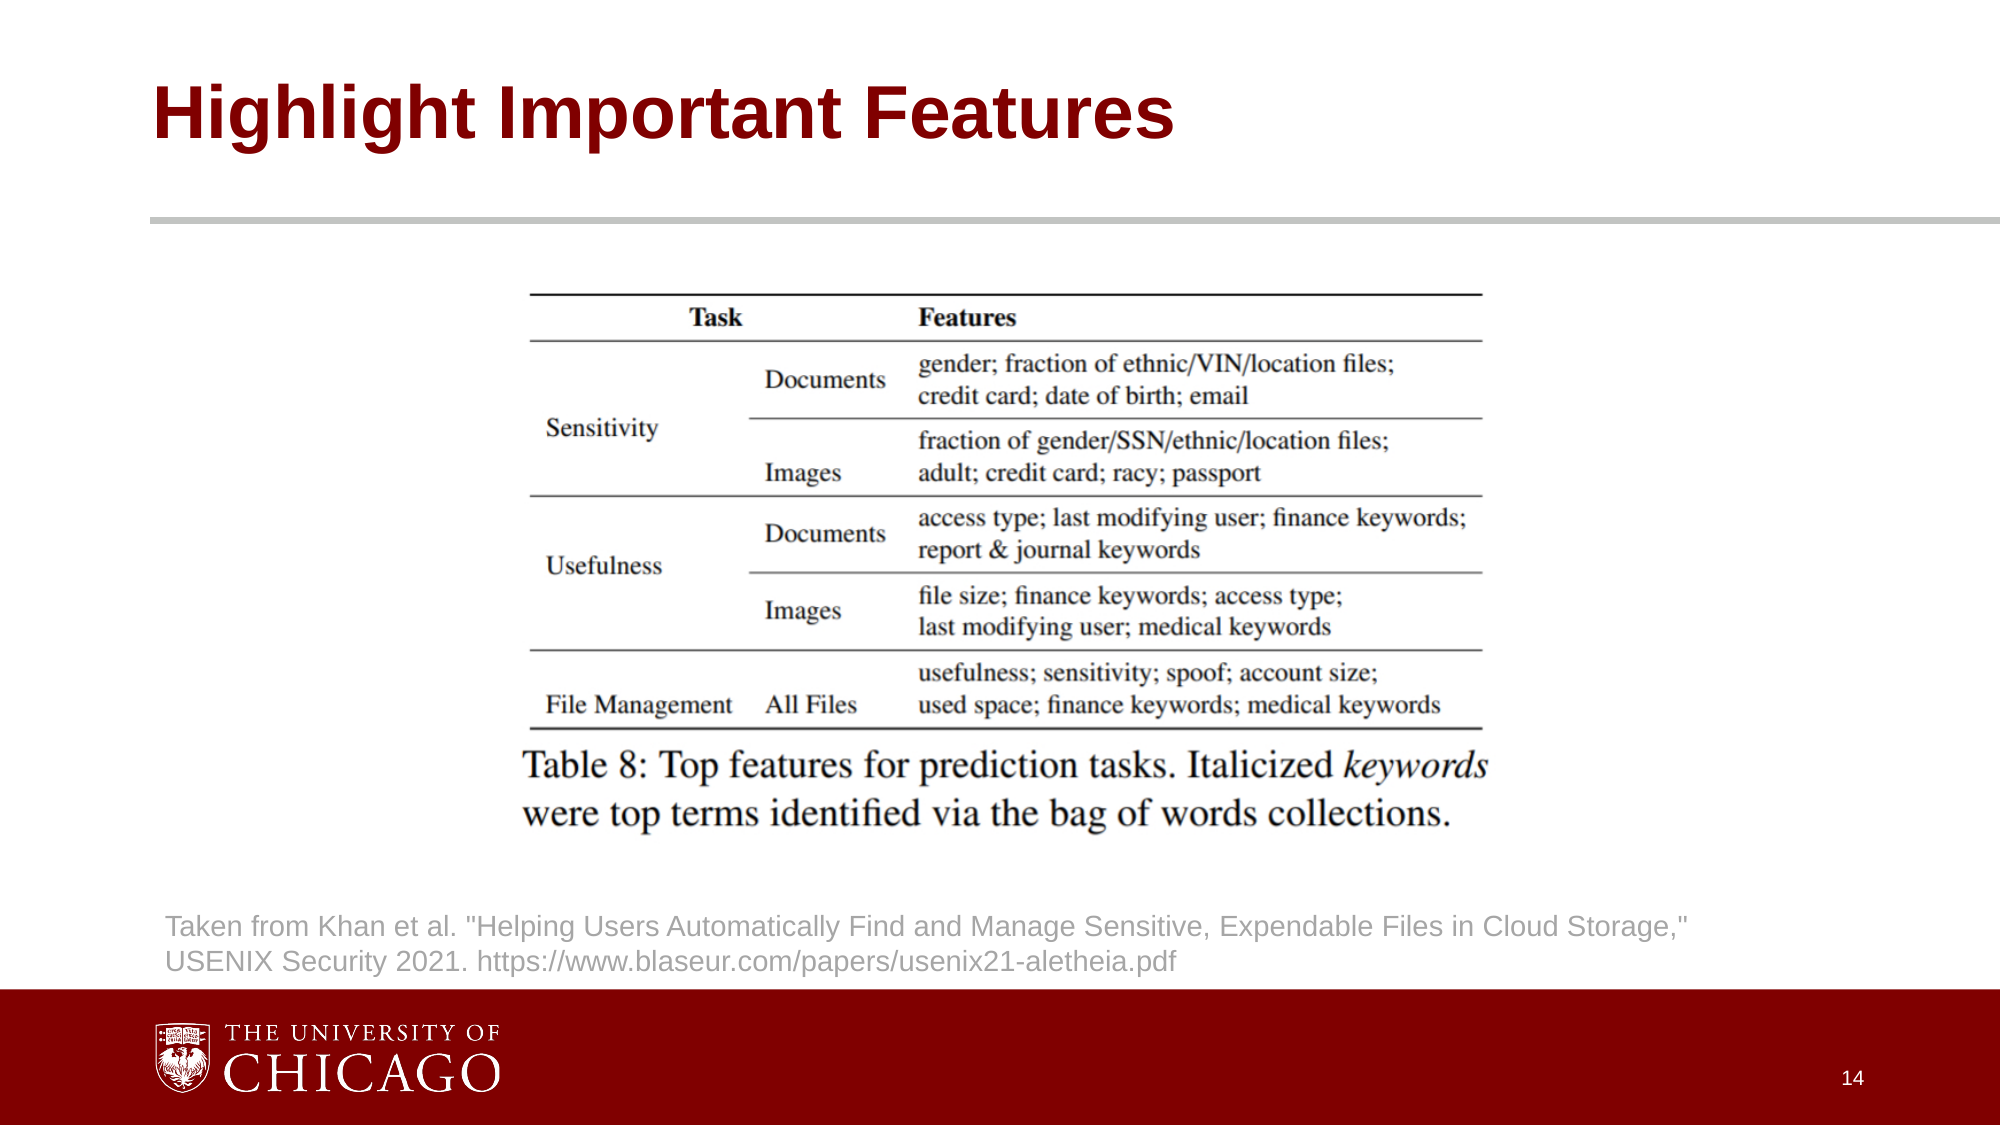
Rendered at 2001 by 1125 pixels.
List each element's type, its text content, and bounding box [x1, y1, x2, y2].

slide_number 14 [1412, 1046, 1880, 1107]
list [476, 265, 1524, 862]
title Highlight Important Features [137, 0, 1863, 218]
text_box Taken from Khan et al. "Helping Users Automatically Find and Manage Sensitive, Expendable Files in Cloud Storage," USENIX Security 2021. https://www.blaseur.com/papers/usenix21-aletheia.pdf [150, 899, 1773, 985]
